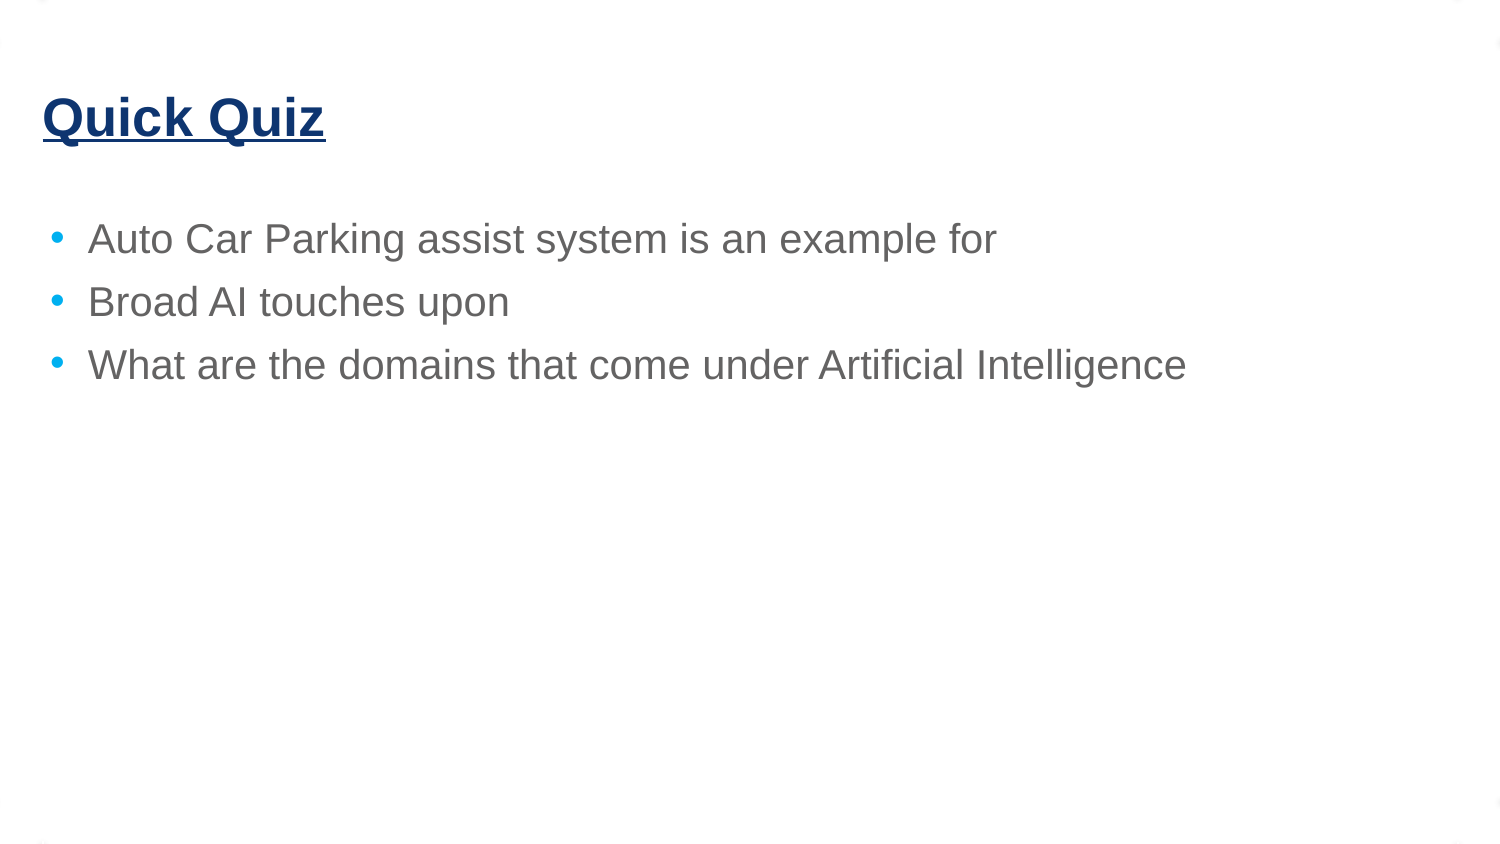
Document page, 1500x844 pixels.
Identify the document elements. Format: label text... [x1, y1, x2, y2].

list Auto Car Parking assist system is an example for Broad AI touches upon What are the domains that come under Artificial Intelligence [42, 204, 1458, 777]
title Quick Quiz [42, 41, 1453, 193]
